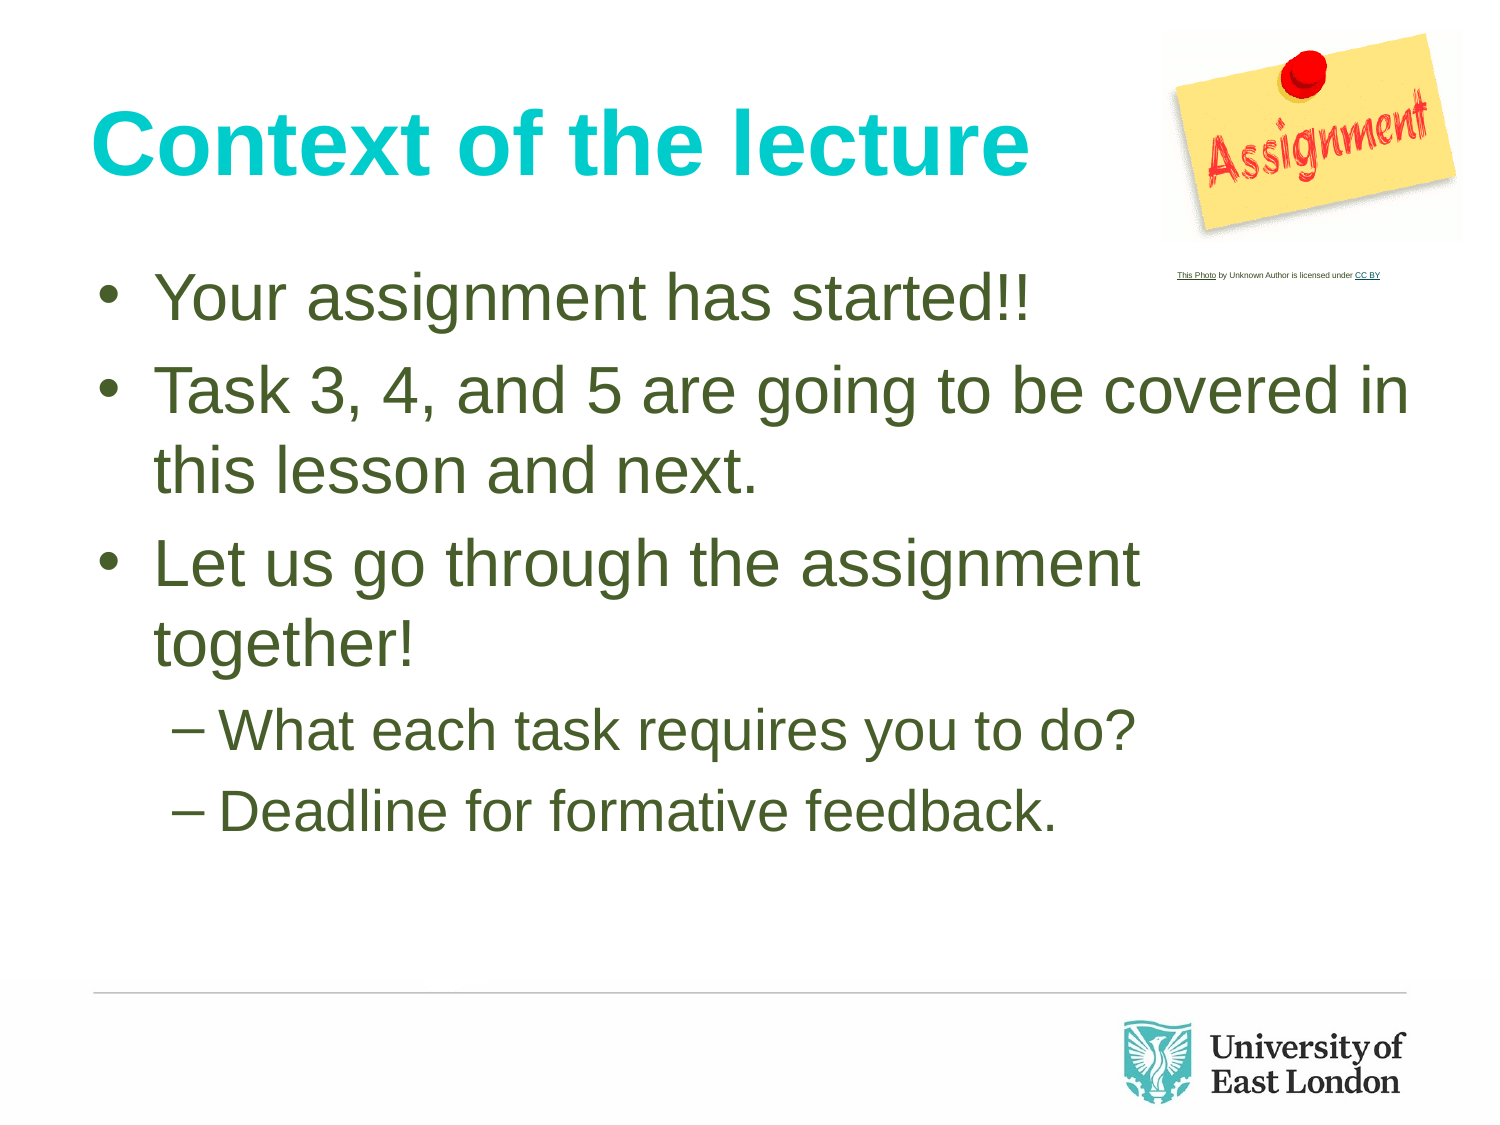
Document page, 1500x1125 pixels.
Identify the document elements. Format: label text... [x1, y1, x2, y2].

picture [1162, 30, 1463, 243]
title Context of the lecture [75, 45, 1157, 233]
picture [0, 980, 1500, 1125]
text_box This Photo by Unknown Author is licensed under CC BY [1162, 262, 1463, 288]
list Your assignment has started!! Task 3, 4, and 5 are going to be covered in this lesson and next. Let us go through the assignment together! What each task requires you to do? Deadline for formative feedback. [82, 246, 1432, 989]
